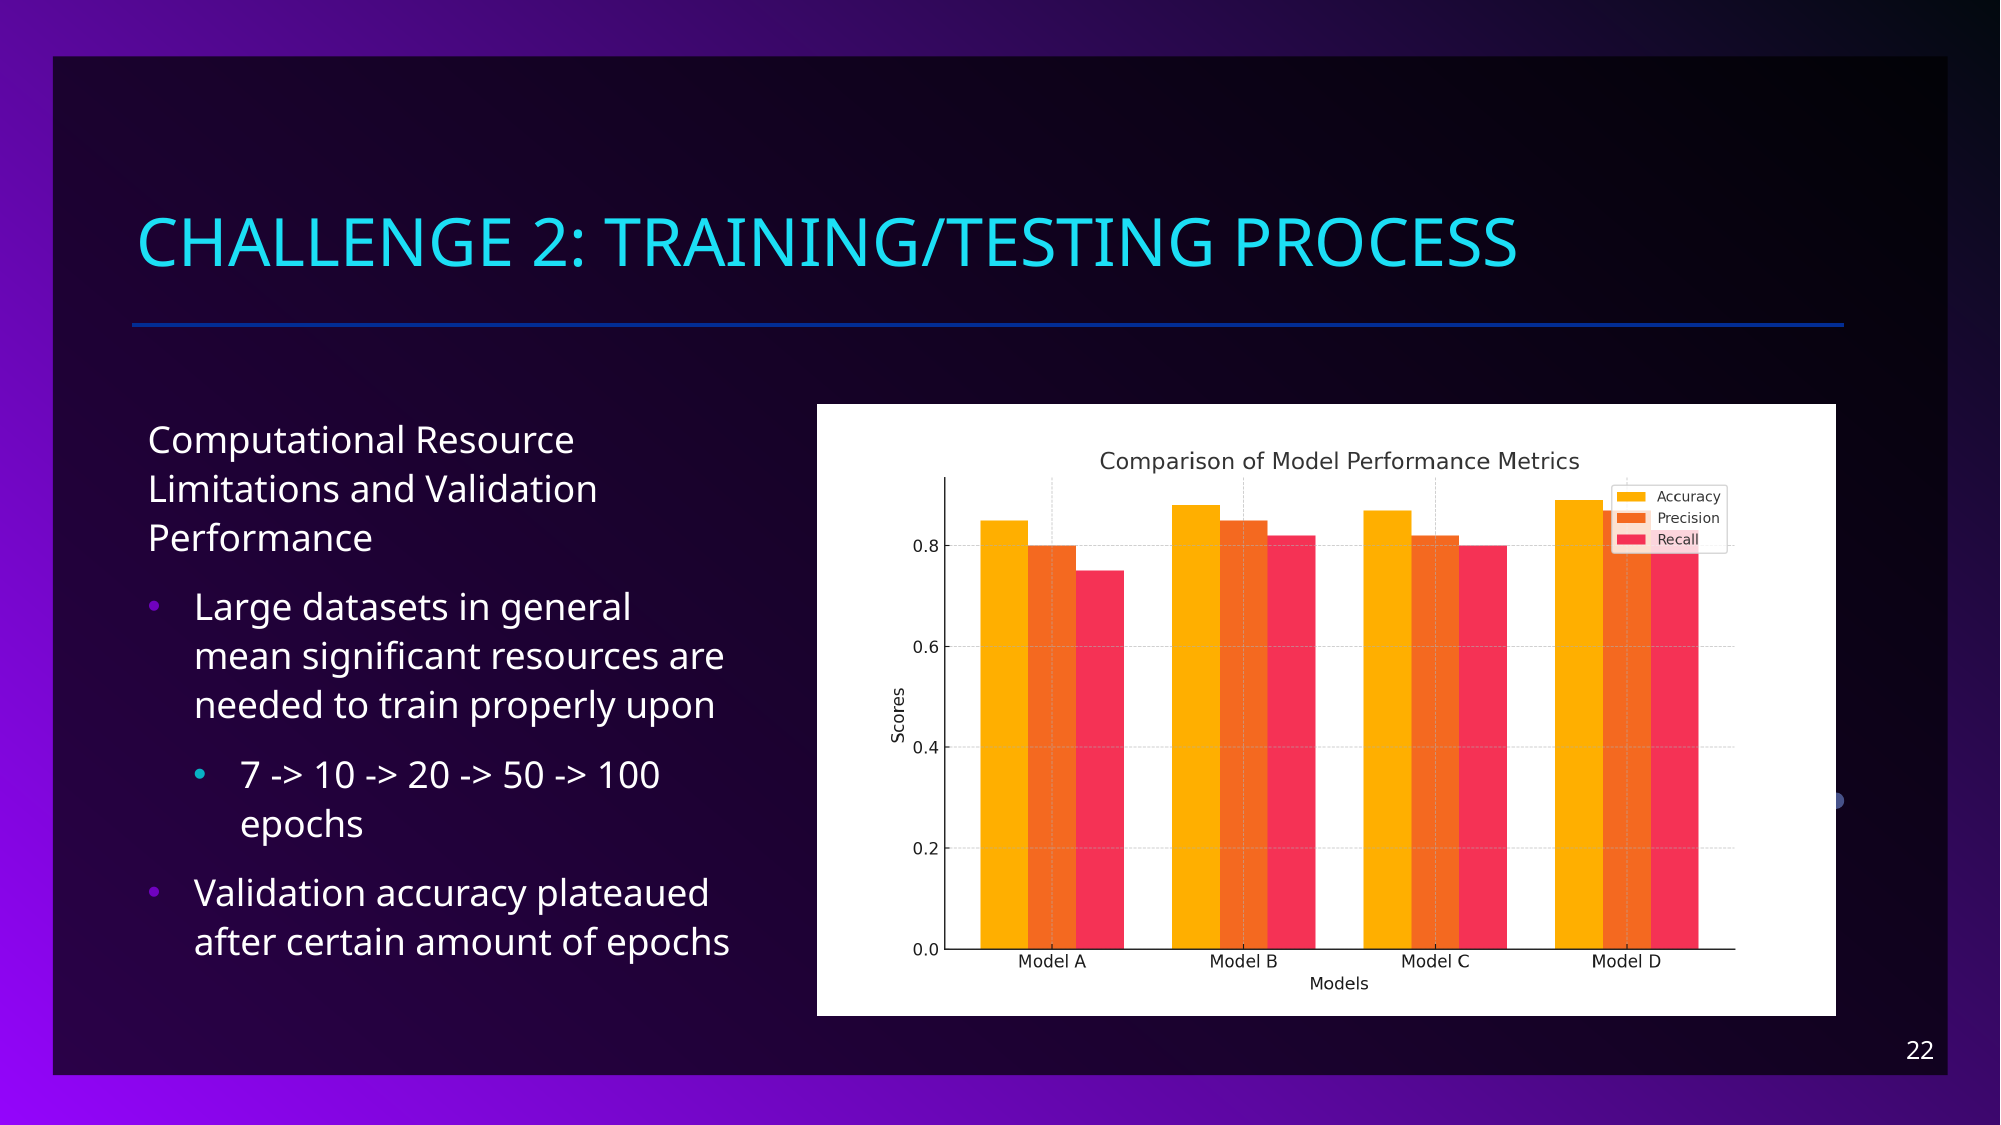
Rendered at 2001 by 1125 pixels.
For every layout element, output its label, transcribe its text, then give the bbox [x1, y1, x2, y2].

picture [817, 404, 1836, 1016]
title Challenge 2: training/testing process [121, 70, 1845, 289]
slide_number 22 [1499, 1021, 1950, 1082]
list Computational Resource Limitations and Validation Performance Large datasets in general mean significant resources are needed to train properly upon 7 -> 10 -> 20 -> 50 -> 100 epochs Validation accuracy plateaued after certain amount of epochs [132, 404, 752, 1016]
